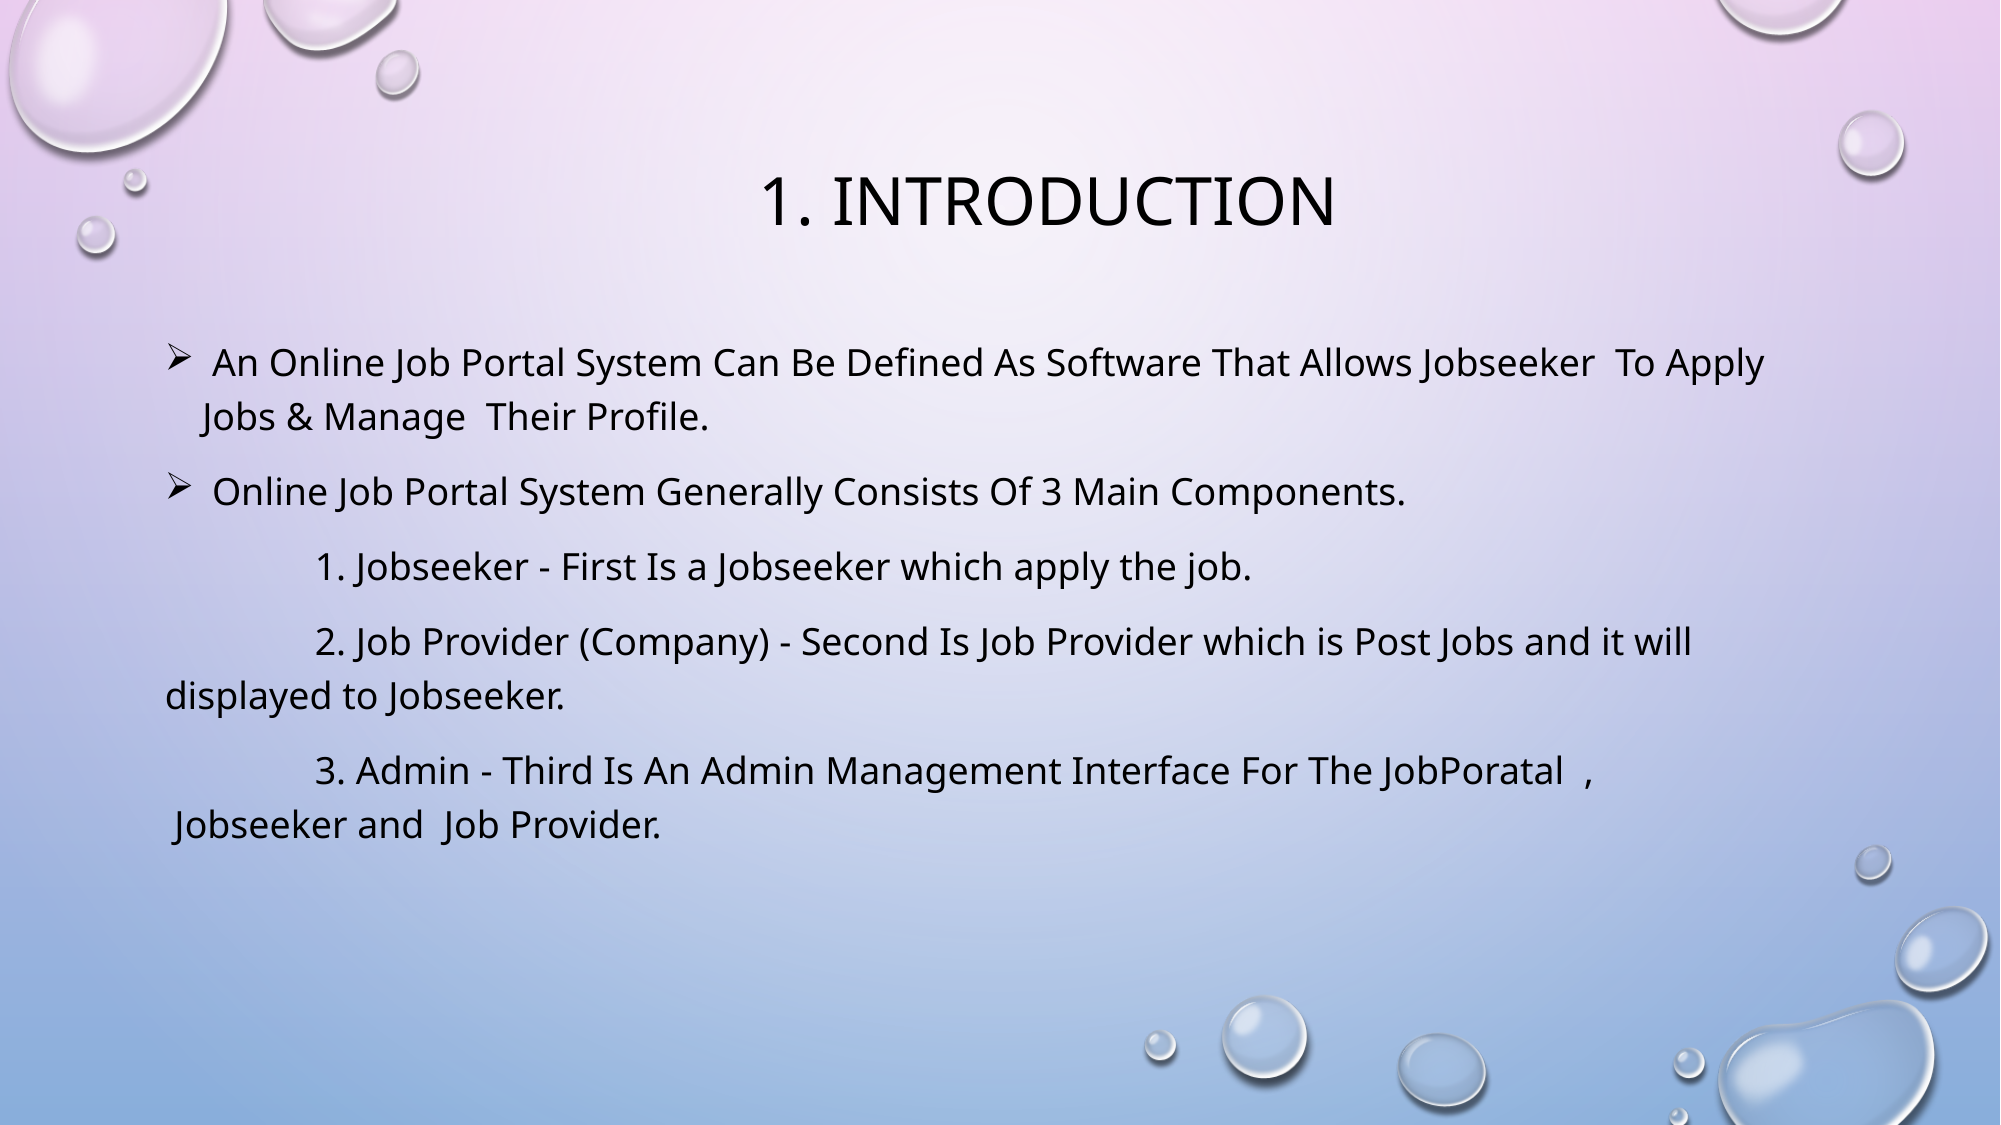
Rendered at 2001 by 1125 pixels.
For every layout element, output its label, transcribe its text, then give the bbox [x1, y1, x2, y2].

list An Online Job Portal System Can Be Defined As Software That Allows Jobseeker To Apply Jobs & Manage Their Profile. Online Job Portal System Generally Consists Of 3 Main Components. 1. Jobseeker - First Is a Jobseeker which apply the job. 2. Job Provider (Company) - Second Is Job Provider which is Post Jobs and it will displayed to Jobseeker. 3. Admin - Third Is An Admin Management Interface For The JobPoratal , Jobseeker and Job Provider. [149, 322, 1850, 993]
picture [0, 0, 2000, 1125]
title 1. Introduction [387, 109, 1711, 299]
